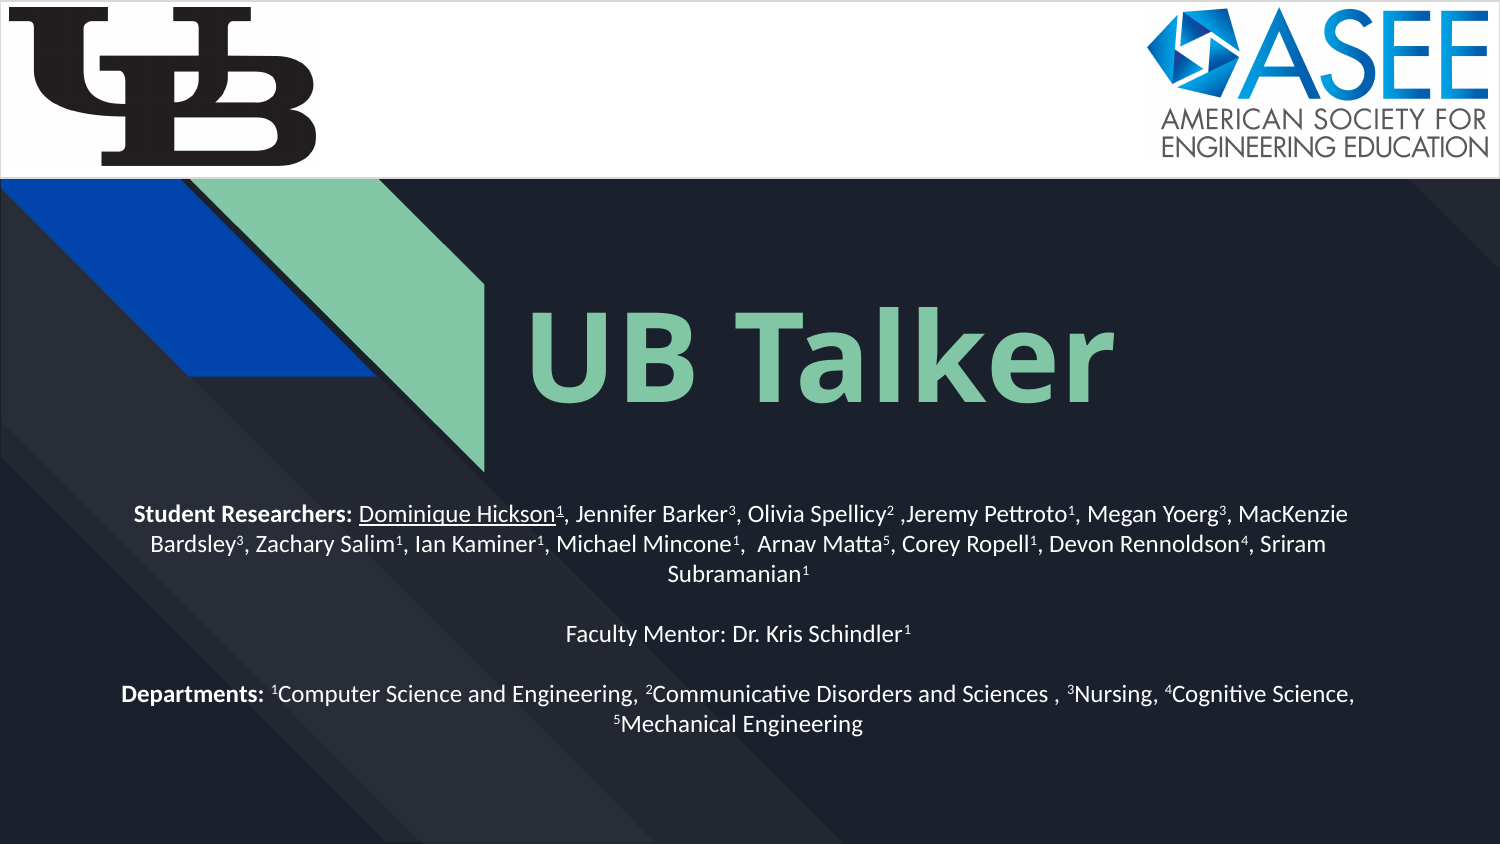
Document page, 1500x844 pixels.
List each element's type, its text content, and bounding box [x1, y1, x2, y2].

title UB Talker [408, 262, 1232, 522]
picture [1146, 7, 1488, 158]
picture [9, 7, 316, 166]
subtitle Student Researchers: Dominique Hickson1, Jennifer Barker3, Olivia Spellicy2 ,Jeremy Pettroto1, Megan Yoerg3, MacKenzie Bardsley3, Zachary Salim1, Ian Kaminer1, Michael Mincone1, Arnav Matta5, Corey Ropell1, Devon Rennoldson4, Sriram Subramanian1 Faculty Mentor: Dr. Kris Schindler1 Departments: 1Computer Science and Engineering, 2Communicative Disorders and Sciences , 3Nursing, 4Cognitive Science, 5Mechanical Engineering [64, 482, 1413, 838]
text_box [0, 0, 1500, 178]
